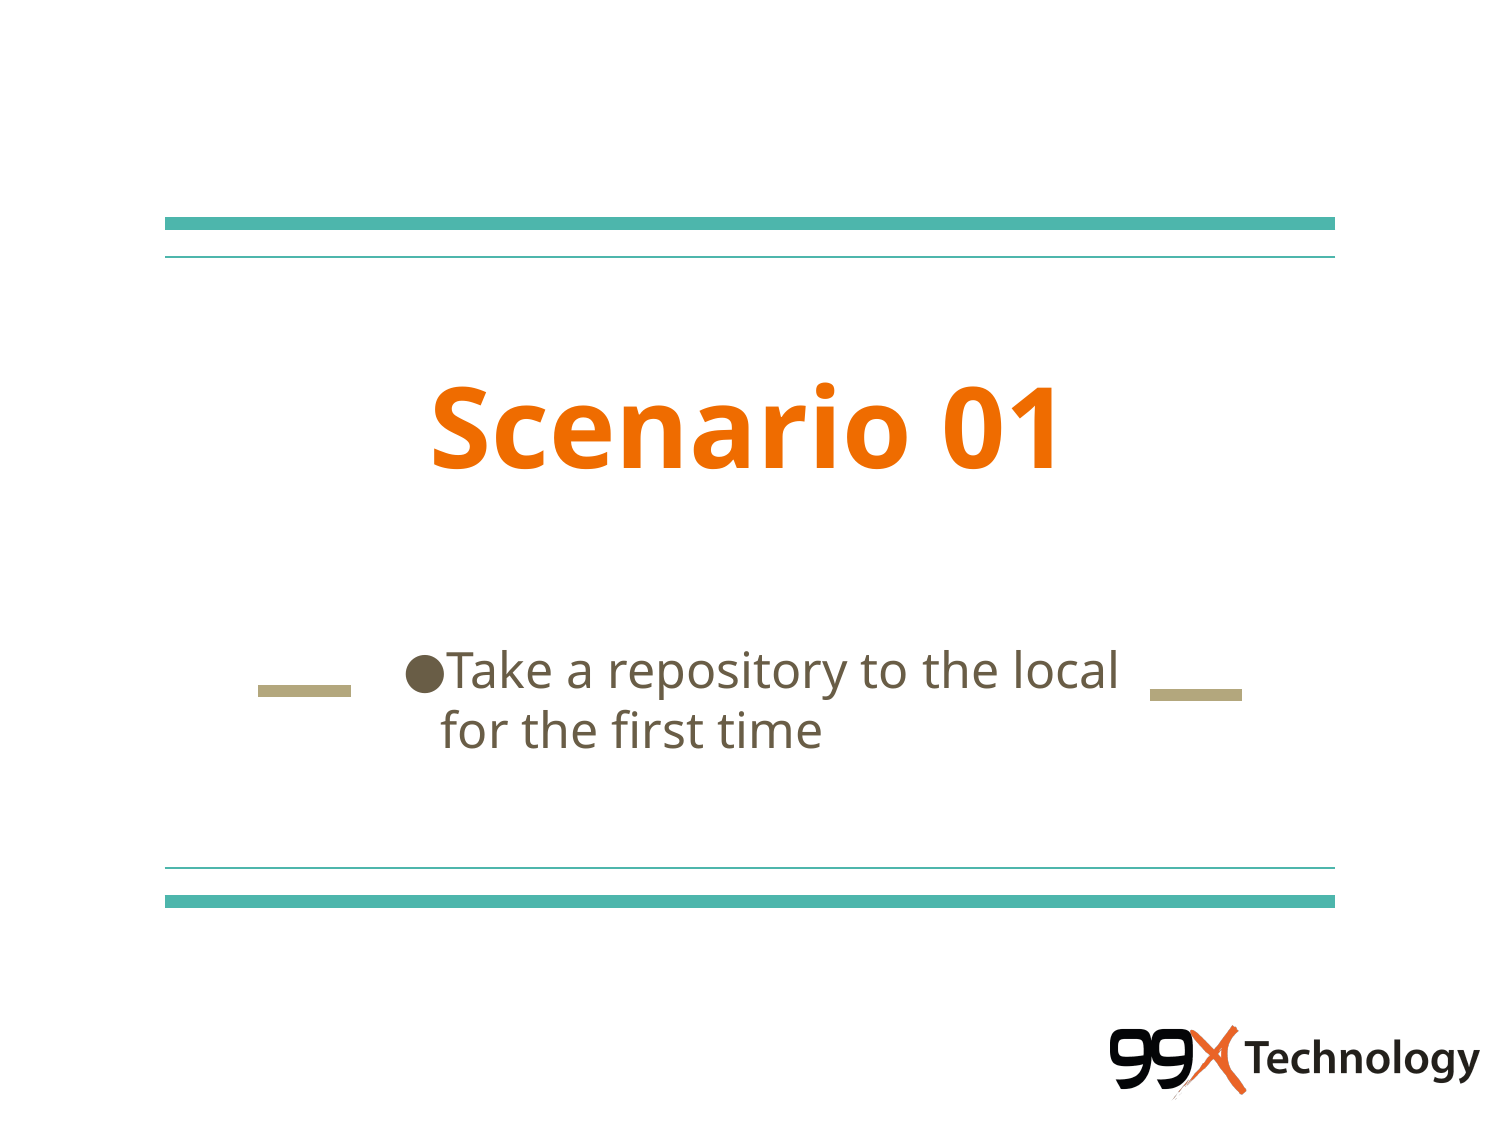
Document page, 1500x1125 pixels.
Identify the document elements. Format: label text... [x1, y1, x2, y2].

picture [1110, 1025, 1480, 1101]
title Scenario 01 [164, 282, 1336, 506]
subtitle Take a repository to the local for the first time [350, 623, 1150, 797]
